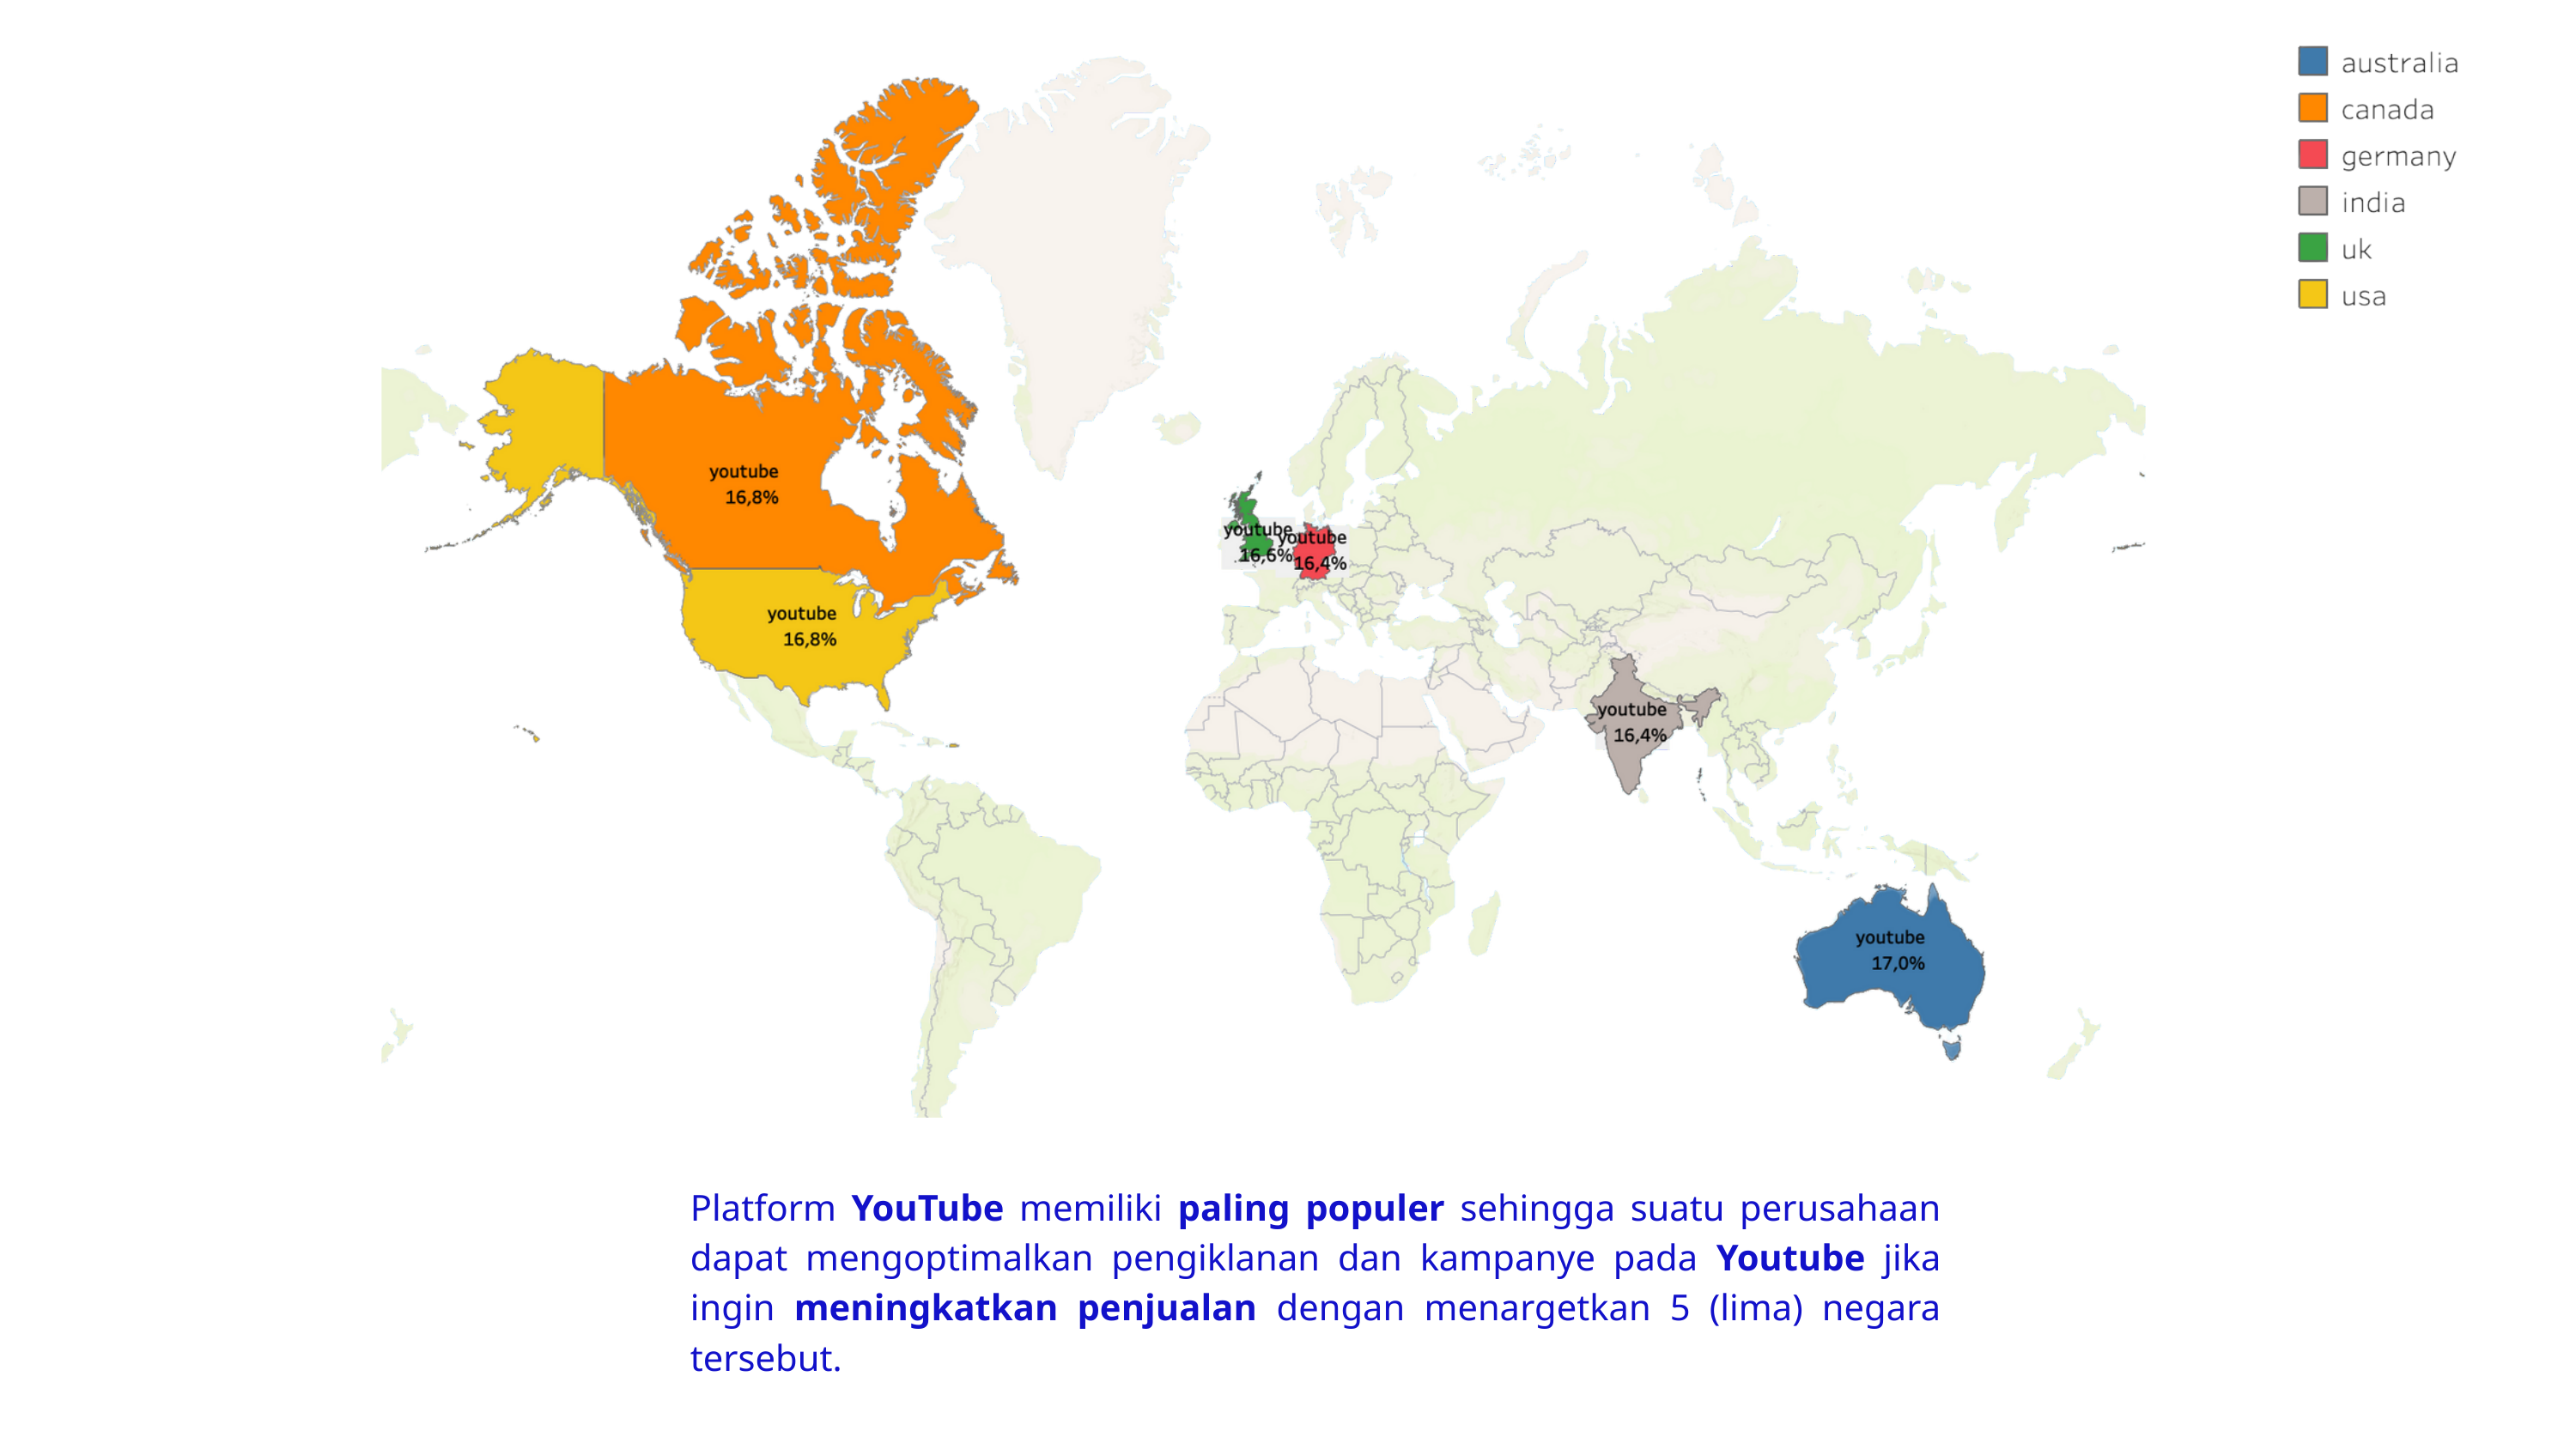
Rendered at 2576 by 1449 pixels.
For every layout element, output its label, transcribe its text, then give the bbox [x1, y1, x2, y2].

text_box [2293, 38, 2515, 322]
text_box Platform YouTube memiliki paling populer sehingga suatu perusahaan dapat mengoptimalkan pengiklanan dan kampanye pada Youtube jika ingin meningkatkan penjualan dengan menargetkan 5 (lima) negara tersebut. [690, 1178, 1941, 1428]
text_box [381, 38, 2146, 1118]
